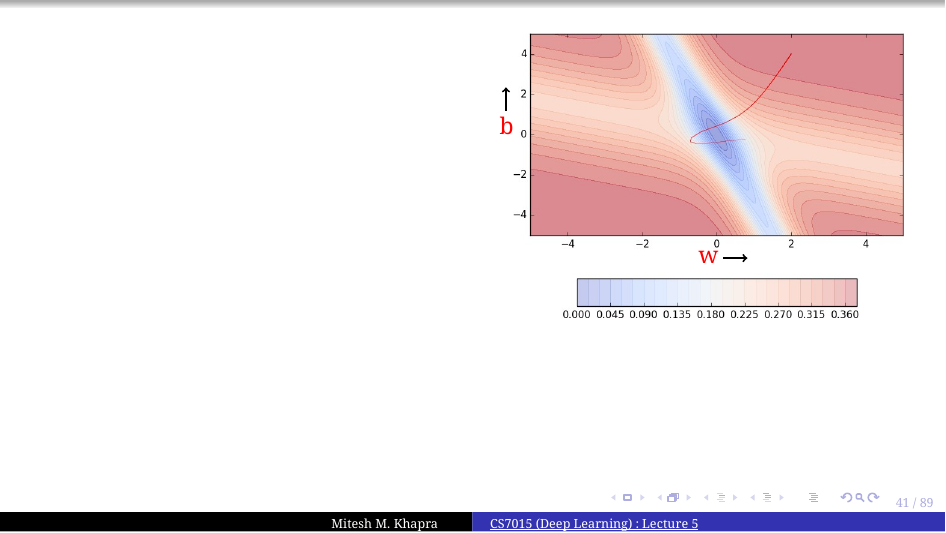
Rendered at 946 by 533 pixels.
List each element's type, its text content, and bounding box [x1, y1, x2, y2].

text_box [0, 511, 946, 532]
text_box 41 / 89 [893, 493, 942, 510]
picture [513, 32, 904, 319]
picture [0, 0, 945, 8]
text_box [501, 87, 747, 263]
